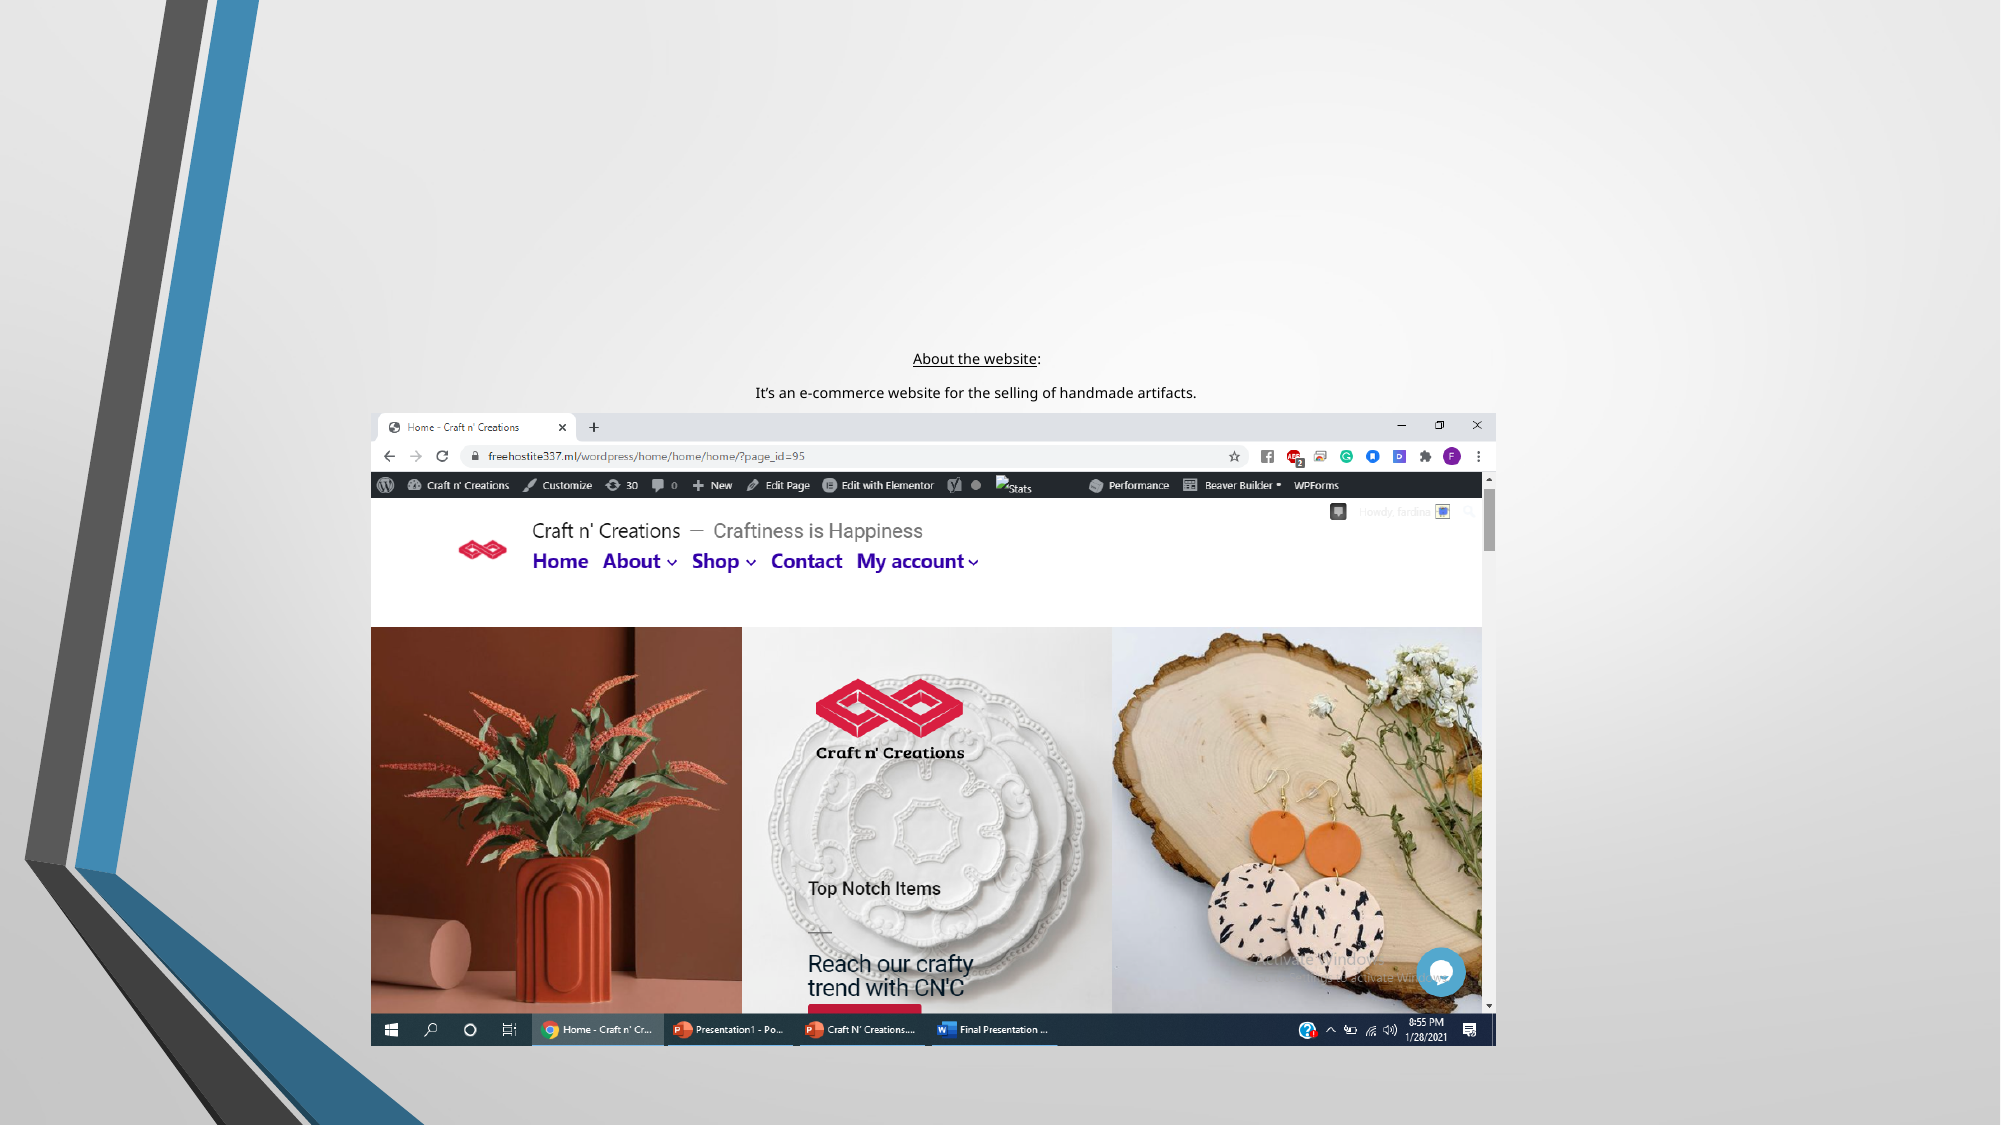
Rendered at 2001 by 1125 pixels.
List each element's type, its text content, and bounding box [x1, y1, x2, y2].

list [371, 413, 1496, 1046]
title About the website: It’s an e-commerce website for the selling of handmade artifacts. Home page: [30, 339, 1924, 479]
